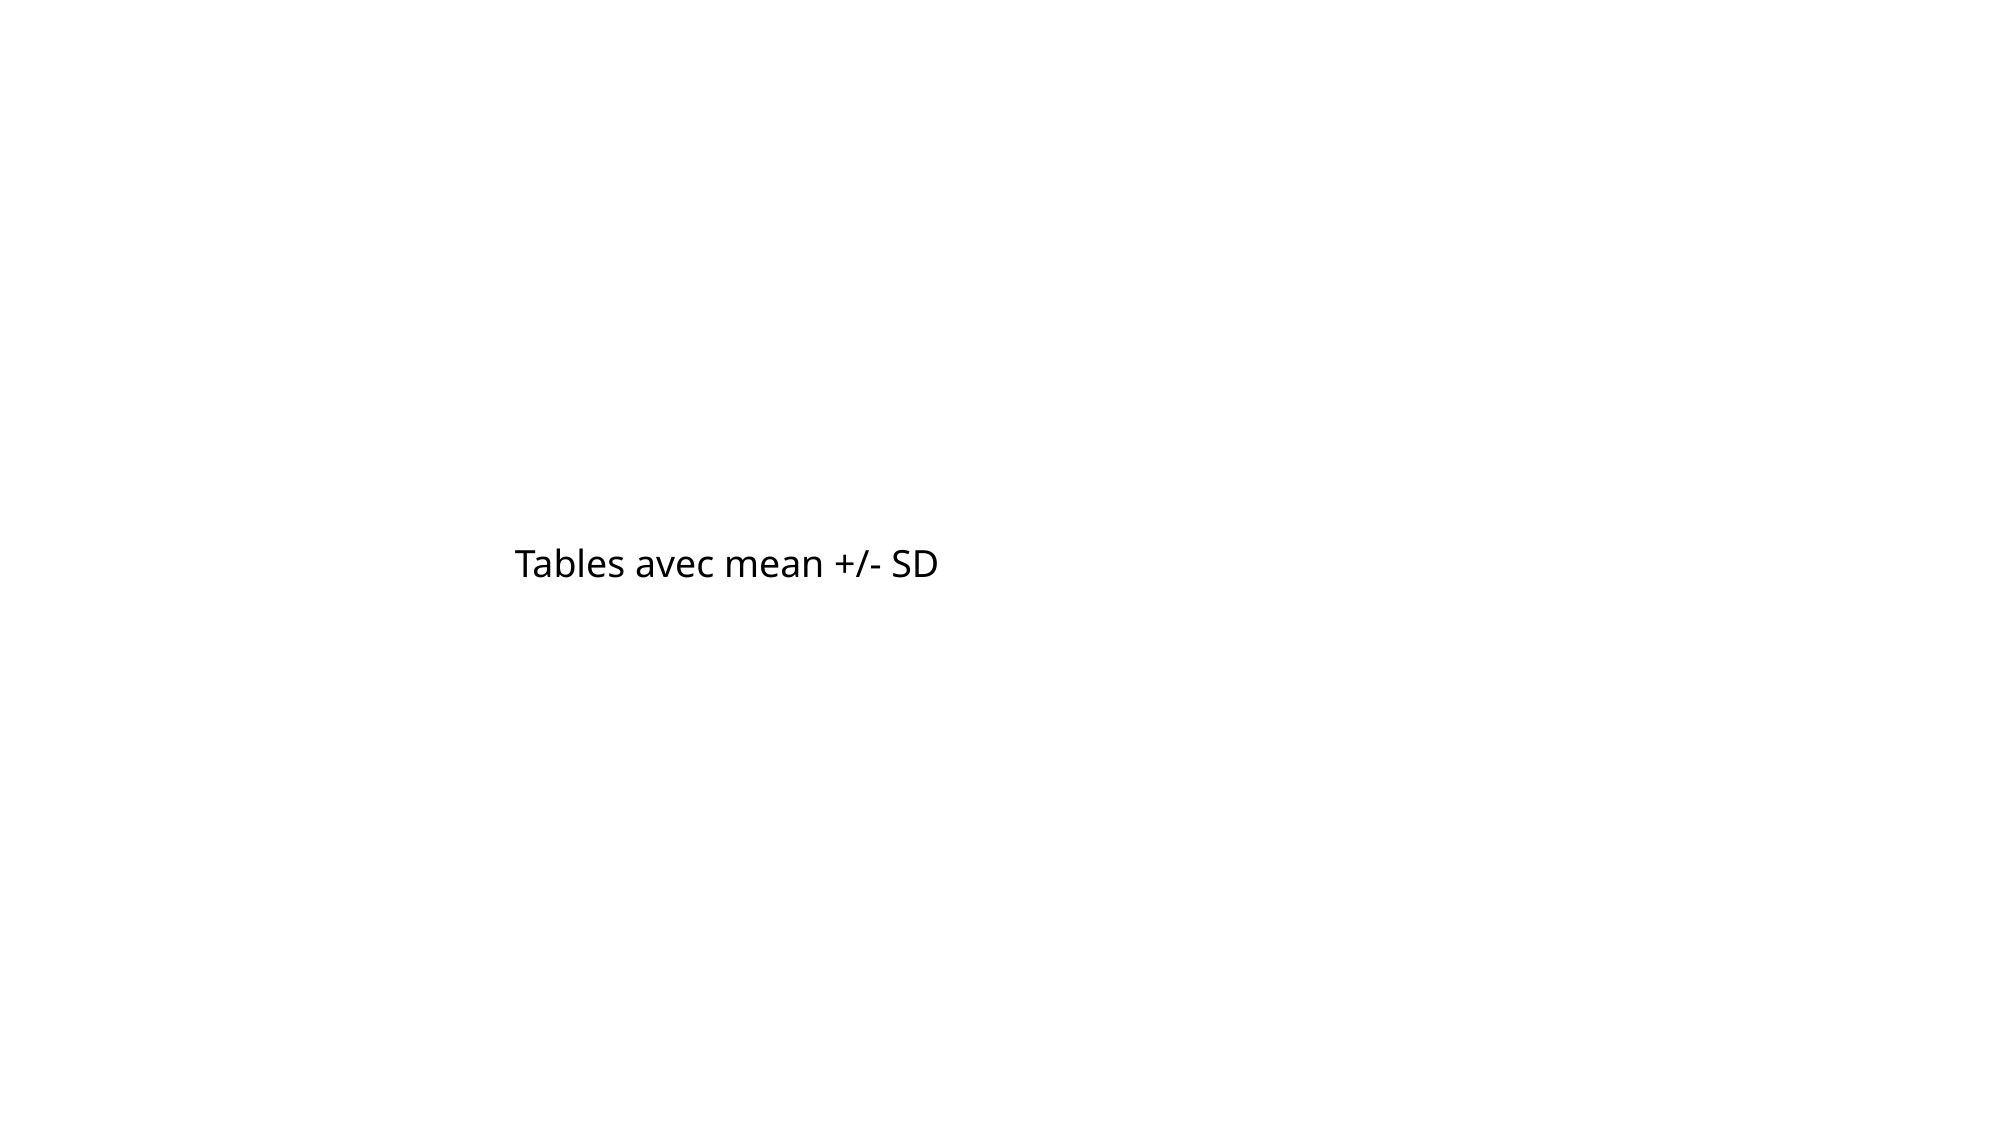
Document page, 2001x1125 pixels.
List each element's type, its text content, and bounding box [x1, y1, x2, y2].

text_box Tables avec mean +/- SD [500, 532, 1501, 592]
